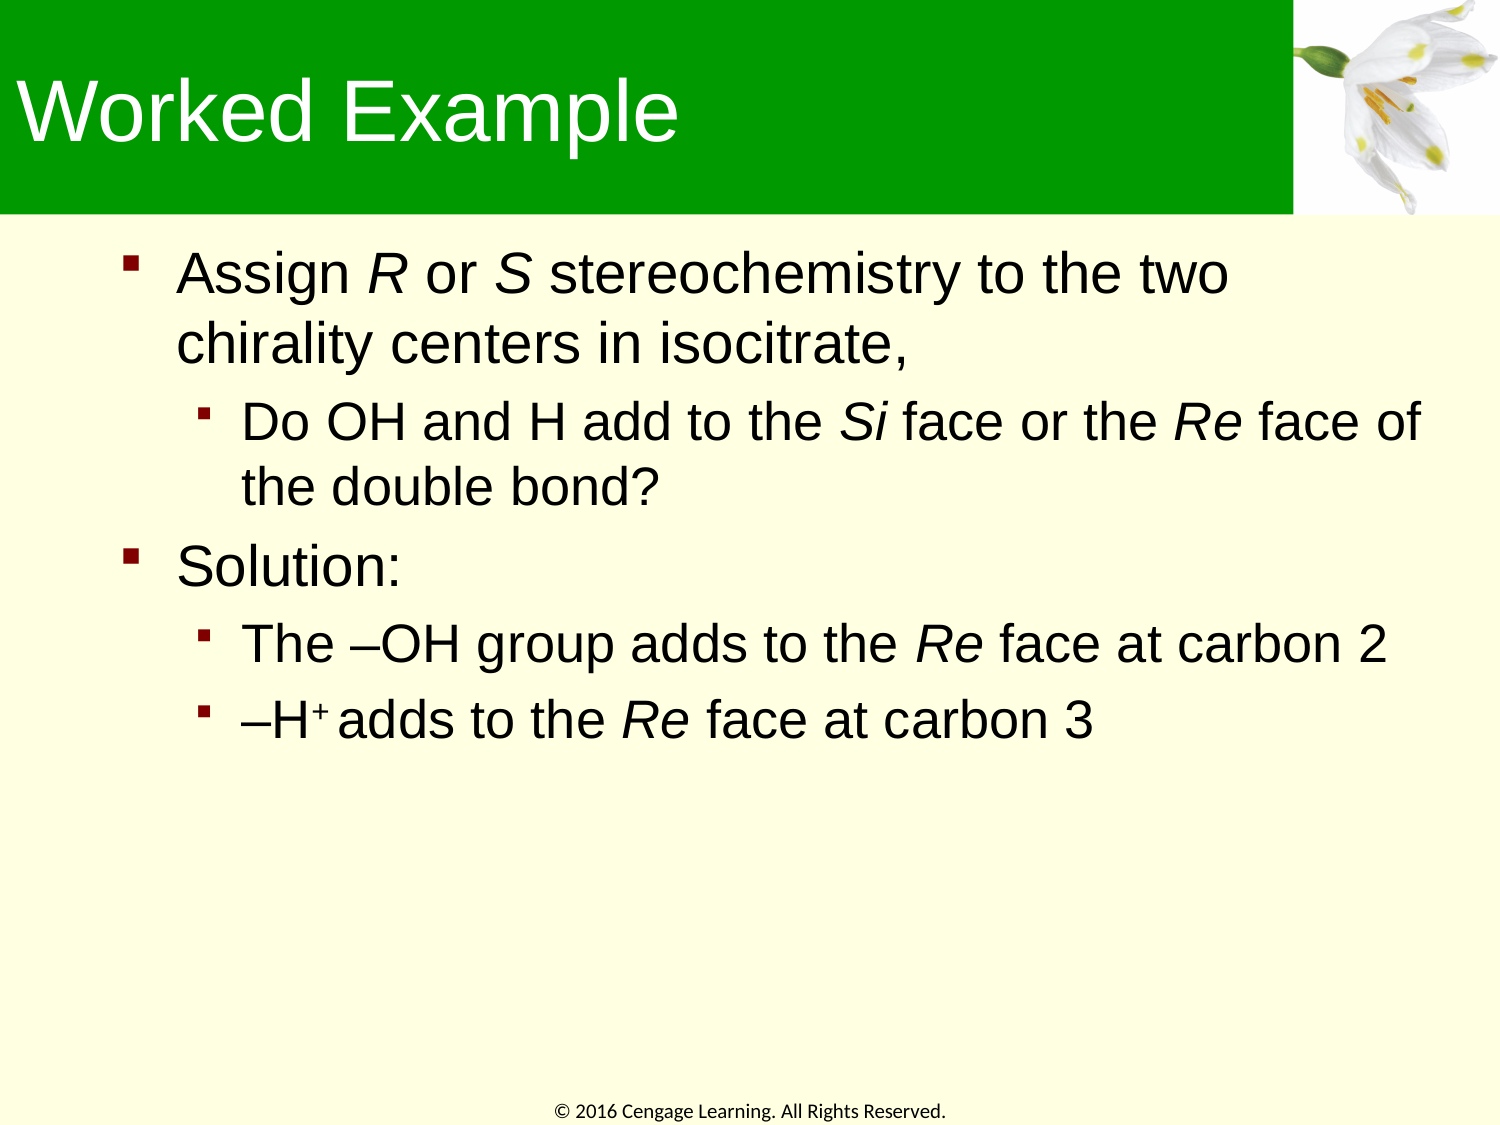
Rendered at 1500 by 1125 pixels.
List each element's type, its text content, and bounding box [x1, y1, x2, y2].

picture [1293, 0, 1500, 215]
title Worked Example [0, 0, 1288, 213]
list Assign R or S stereochemistry to the two chirality centers in isocitrate, Do OH and H add to the Si face or the Re face of the double bond? Solution: The –OH group adds to the Re face at carbon 2 –H+ adds to the Re face at carbon 3 [103, 227, 1450, 1065]
